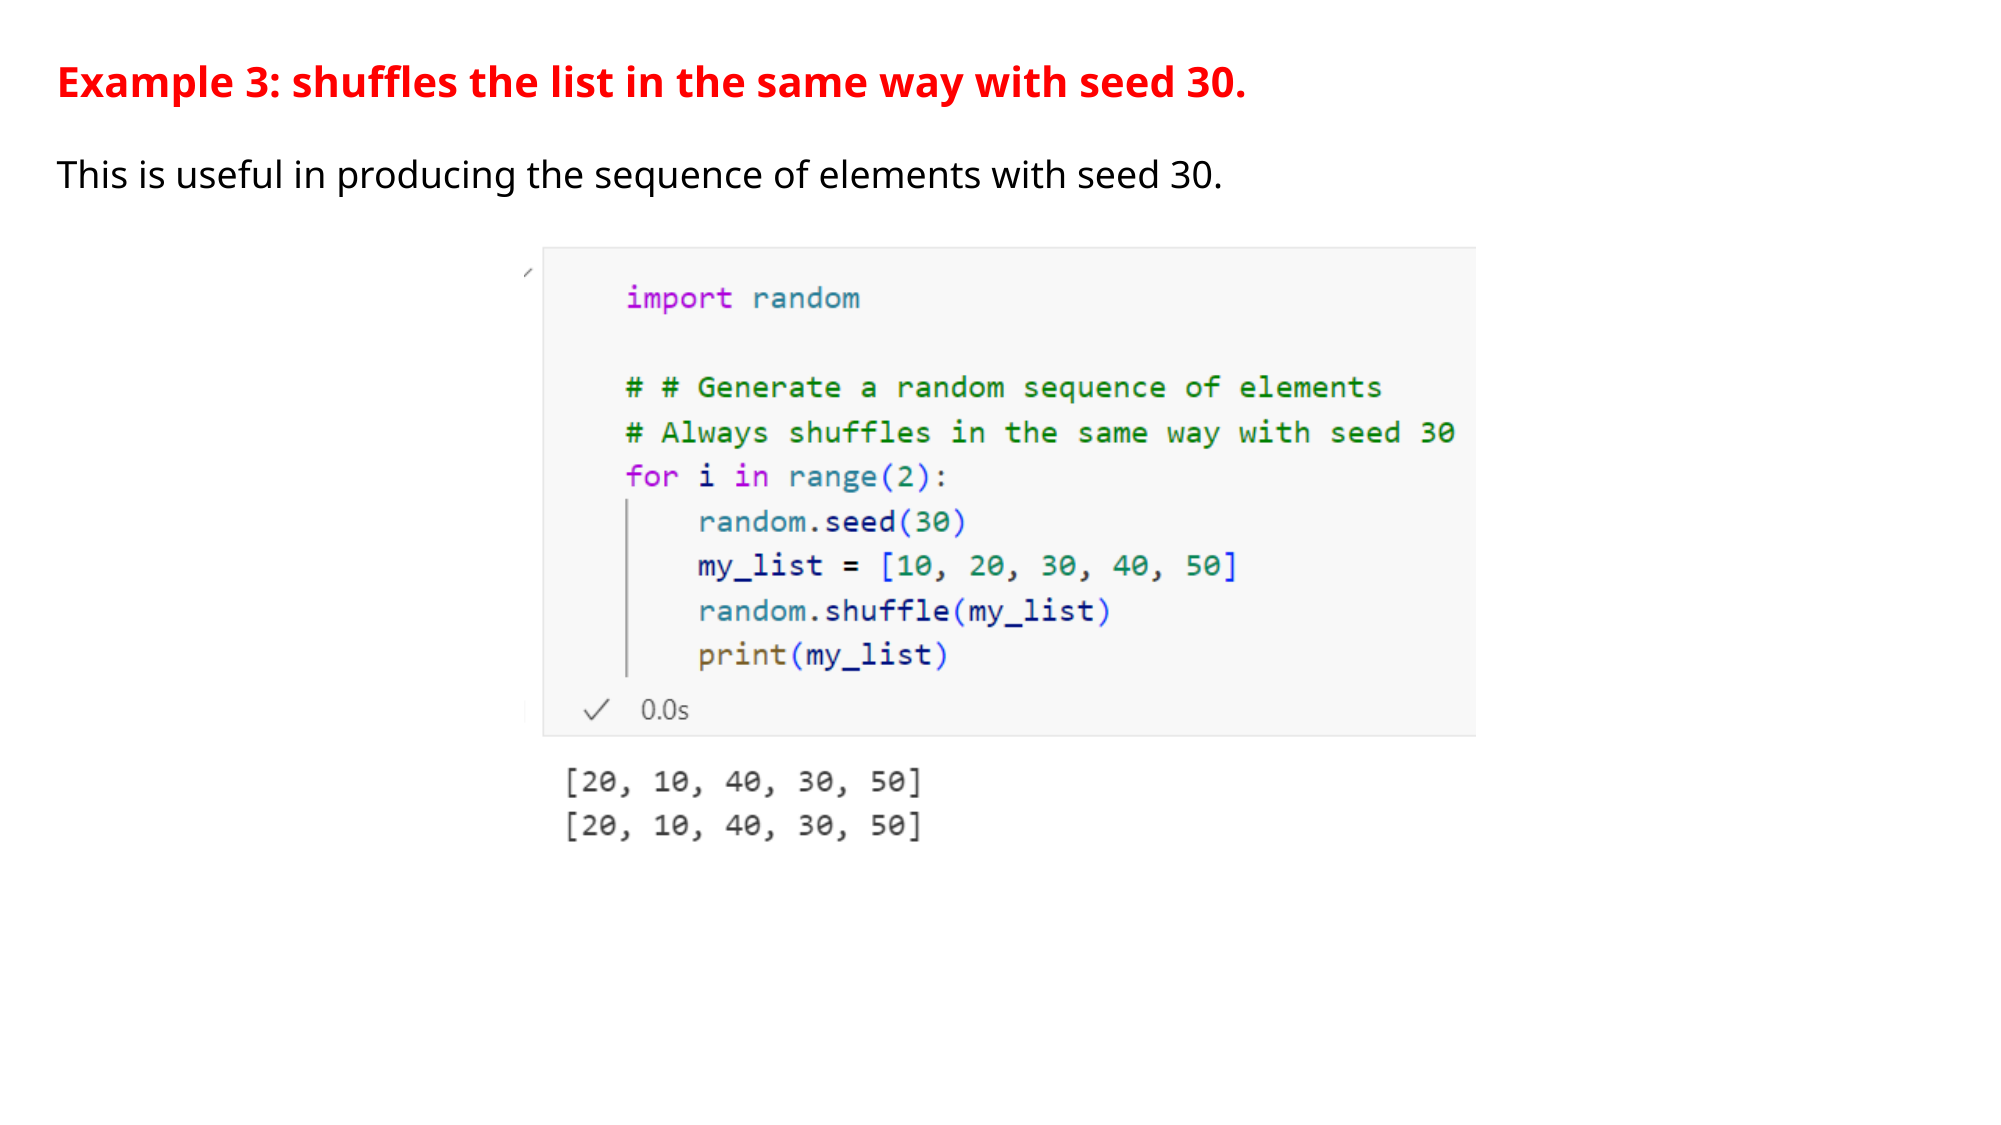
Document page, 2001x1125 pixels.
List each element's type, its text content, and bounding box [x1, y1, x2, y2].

picture [523, 240, 1477, 884]
text_box Example 3: shuffles the list in the same way with seed 30. This is useful in producing the sequence of elements with seed 30. [41, 48, 1949, 204]
